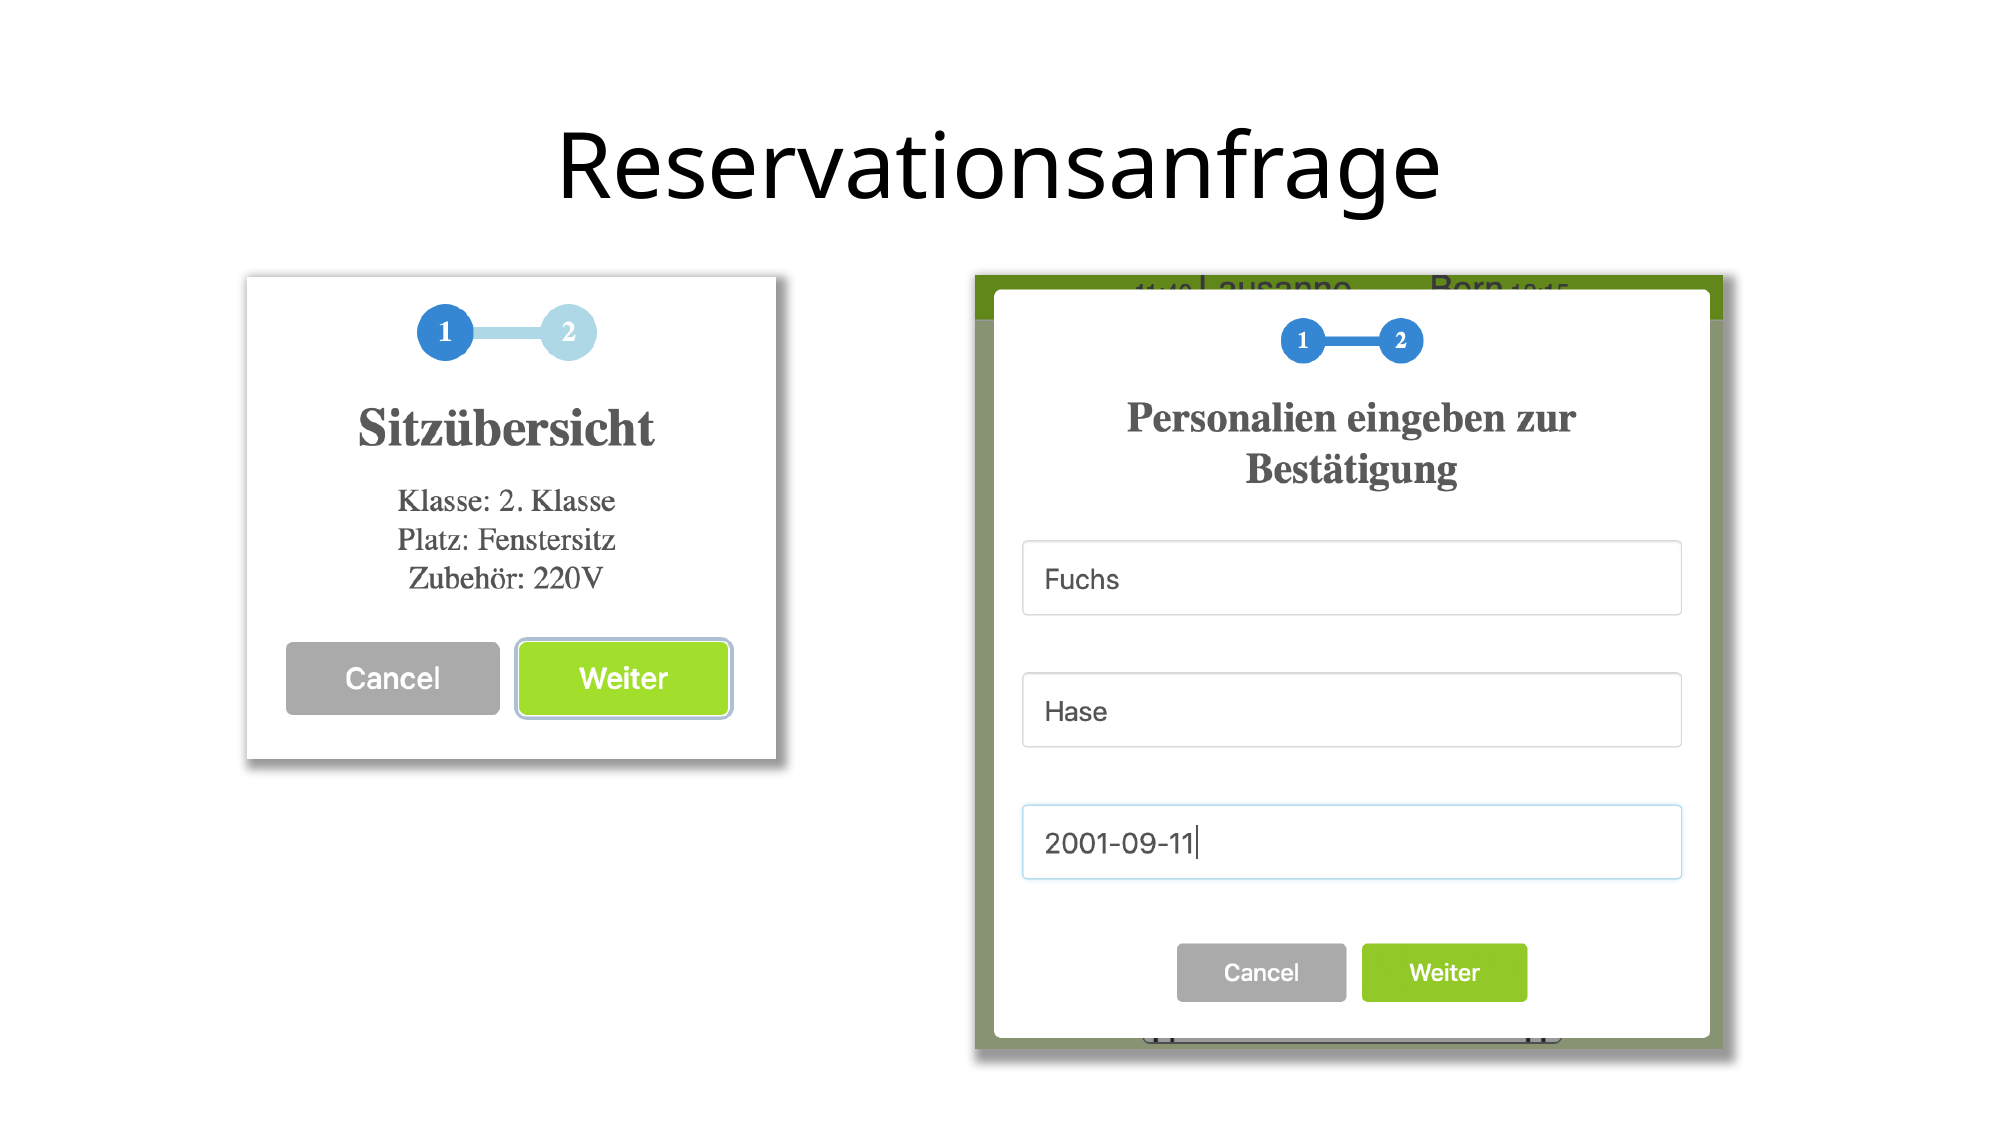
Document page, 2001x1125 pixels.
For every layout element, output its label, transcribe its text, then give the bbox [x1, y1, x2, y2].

picture [974, 275, 1723, 1050]
title Reservationsanfrage [137, 59, 1863, 278]
picture [246, 277, 776, 759]
